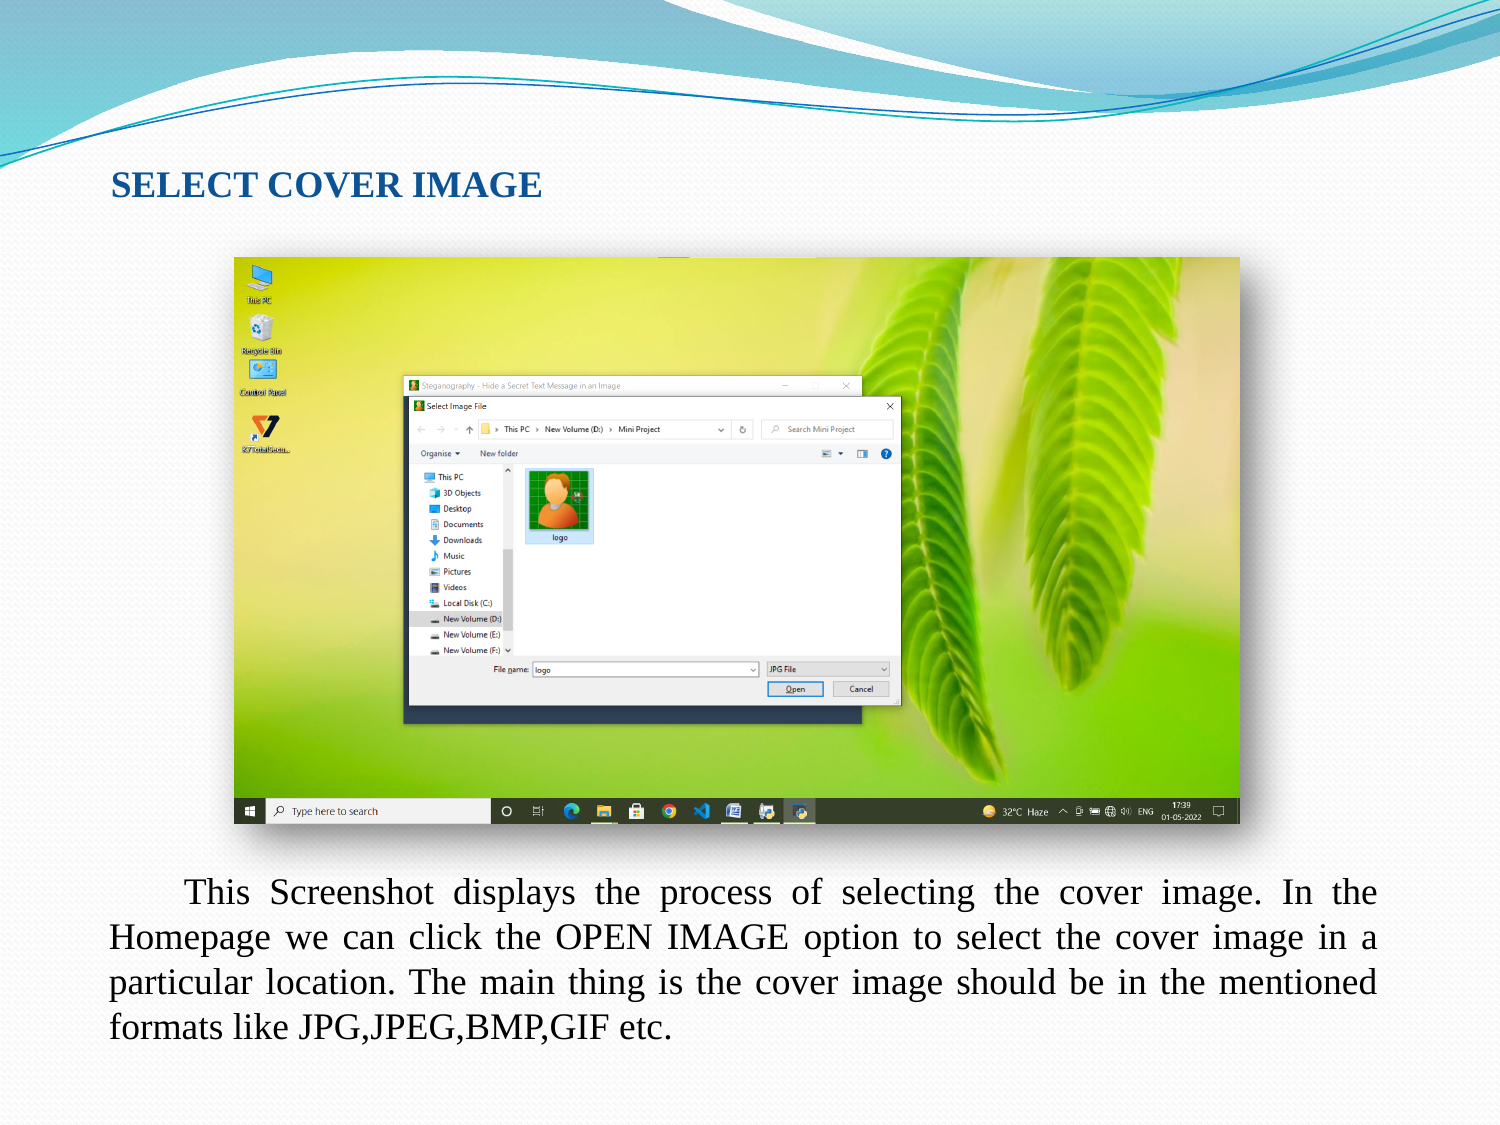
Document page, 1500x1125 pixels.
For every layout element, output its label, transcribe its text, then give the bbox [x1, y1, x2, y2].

text_box [0, 0, 1500, 75]
text_box This Screenshot displays the process of selecting the cover image. In the Homepage we can click the OPEN IMAGE option to select the cover image in a particular location. The main thing is the cover image should be in the mentioned formats like JPG,JPEG,BMP,GIF etc. [93, 844, 1395, 1055]
text_box SELECT COVER IMAGE [96, 152, 559, 213]
picture [234, 257, 1240, 824]
